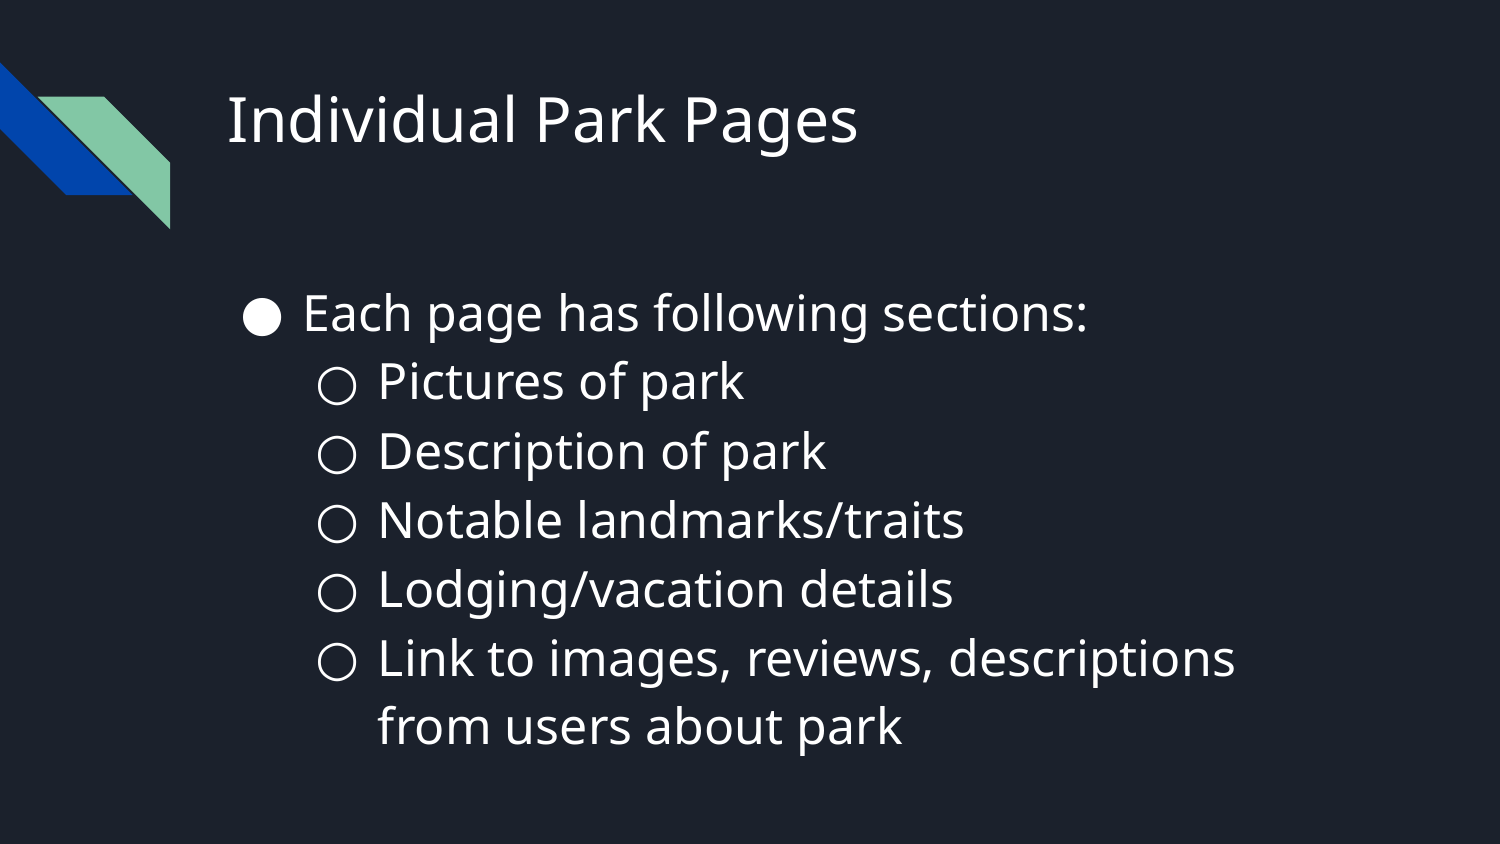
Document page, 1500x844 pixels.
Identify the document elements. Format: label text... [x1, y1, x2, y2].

list Each page has following sections: Pictures of park Description of park Notable landmarks/traits Lodging/vacation details Link to images, reviews, descriptions from users about park [212, 257, 1368, 735]
title Individual Park Pages [212, 64, 1368, 215]
